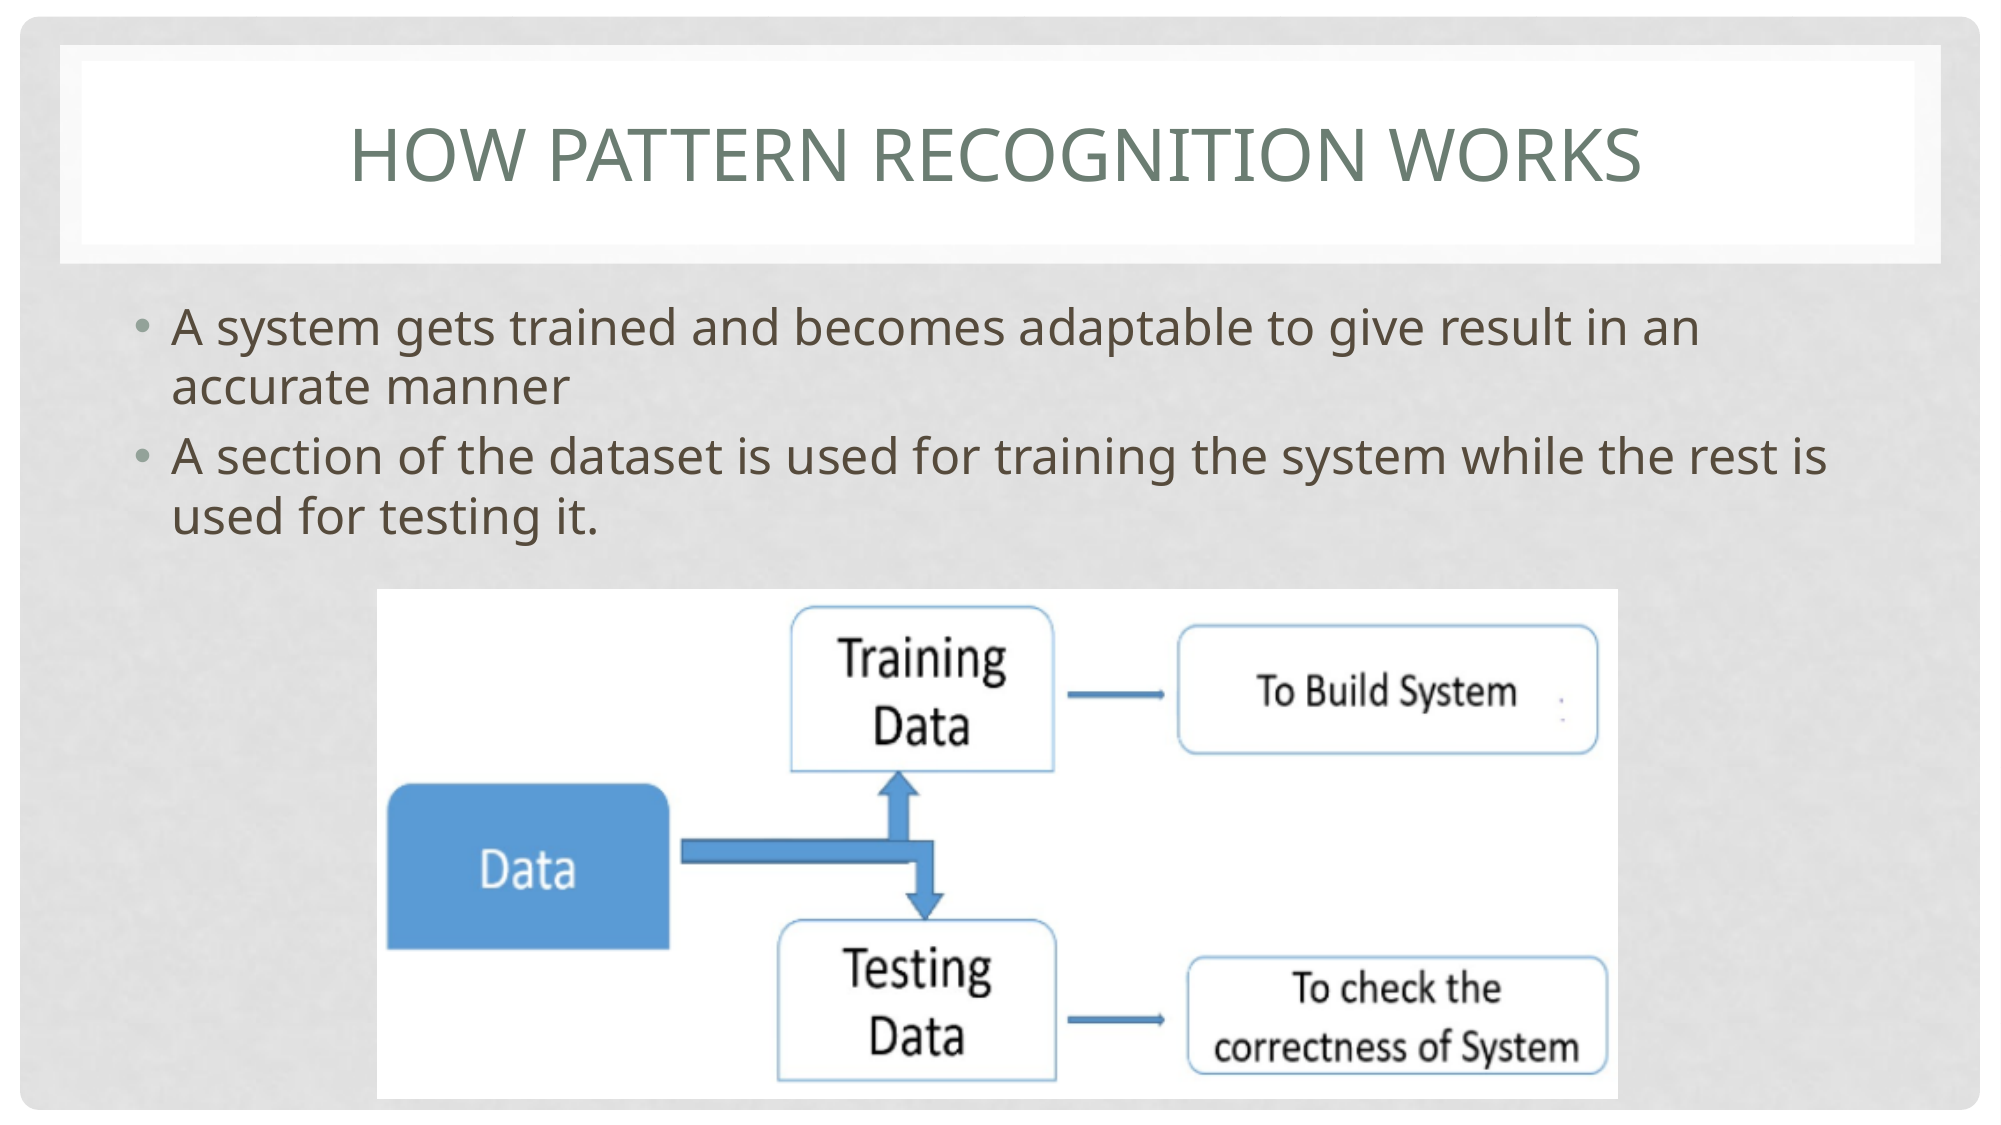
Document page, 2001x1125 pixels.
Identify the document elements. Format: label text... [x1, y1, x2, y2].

picture [376, 588, 1618, 1100]
title How pattern recognition works [93, 66, 1900, 238]
list A system gets trained and becomes adaptable to give result in an accurate manner A section of the dataset is used for training the system while the rest is used for testing it. [99, 287, 1900, 1005]
